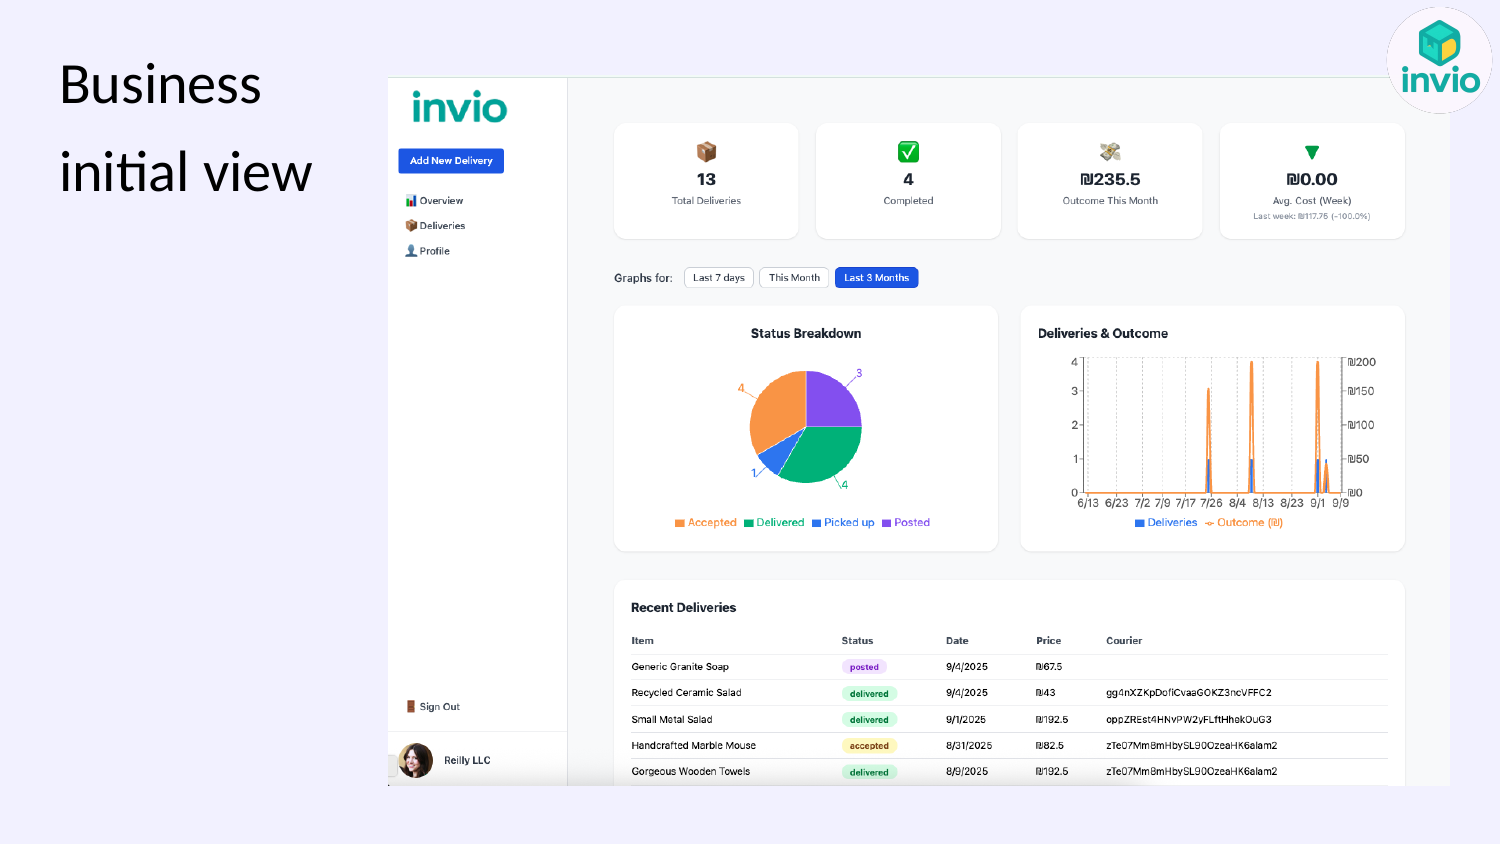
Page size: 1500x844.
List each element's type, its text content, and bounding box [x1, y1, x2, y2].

title initial view [49, 115, 382, 231]
picture [387, 0, 1500, 786]
title Business [49, 11, 397, 115]
